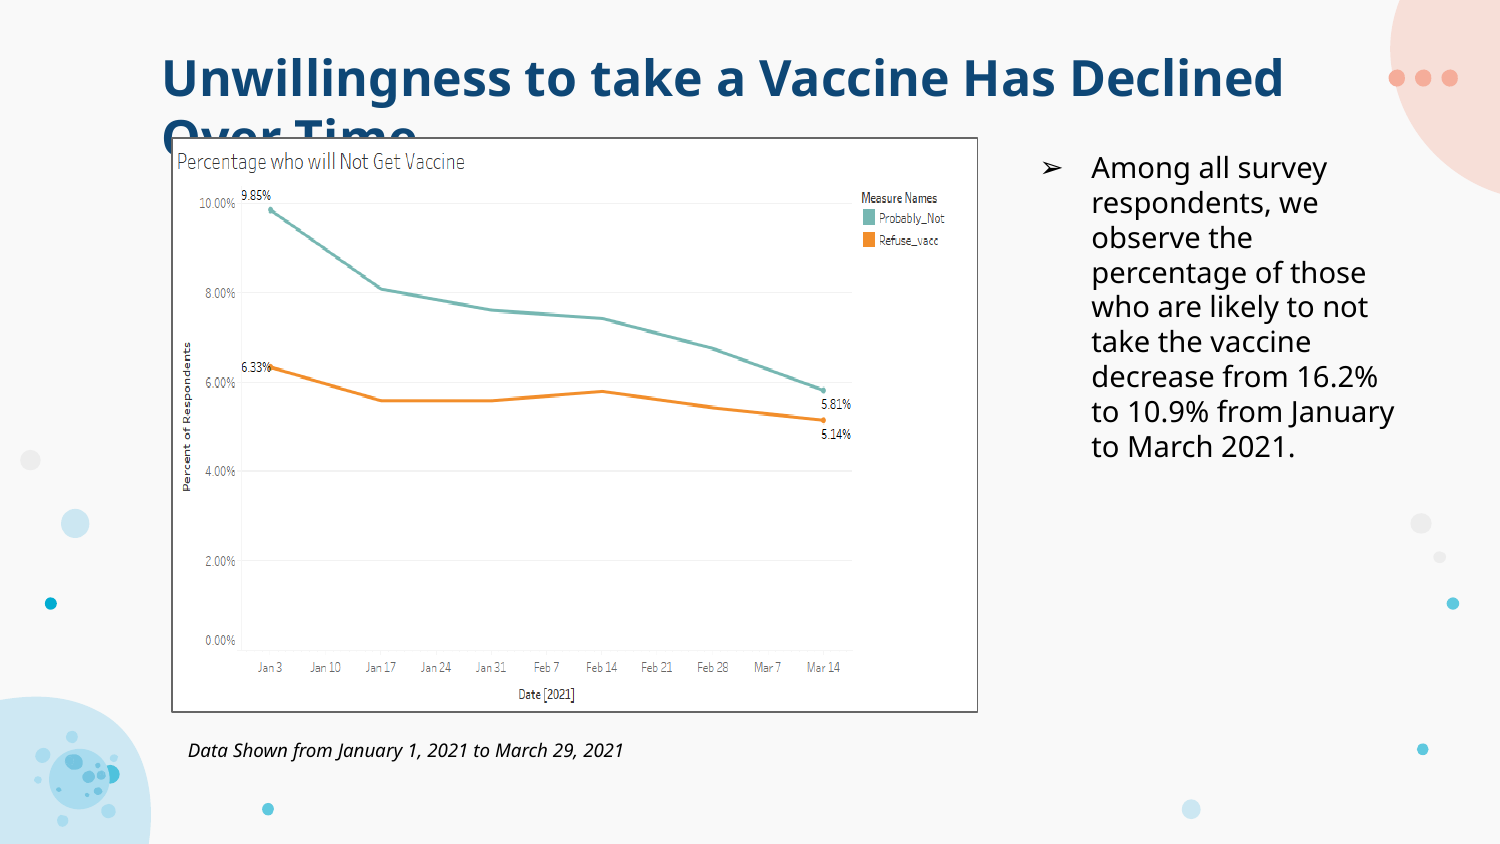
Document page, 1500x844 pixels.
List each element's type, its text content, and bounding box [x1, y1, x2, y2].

picture [172, 138, 977, 712]
title Unwillingness to take a Vaccine Has Declined Over Time [146, 31, 1411, 111]
text_box Among all survey respondents, we observe the percentage of those who are likely to not take the vaccine decrease from 16.2% to 10.9% from January to March 2021. [1001, 133, 1411, 479]
text_box Data Shown from January 1, 2021 to March 29, 2021 [172, 727, 725, 773]
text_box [1386, 66, 1461, 90]
